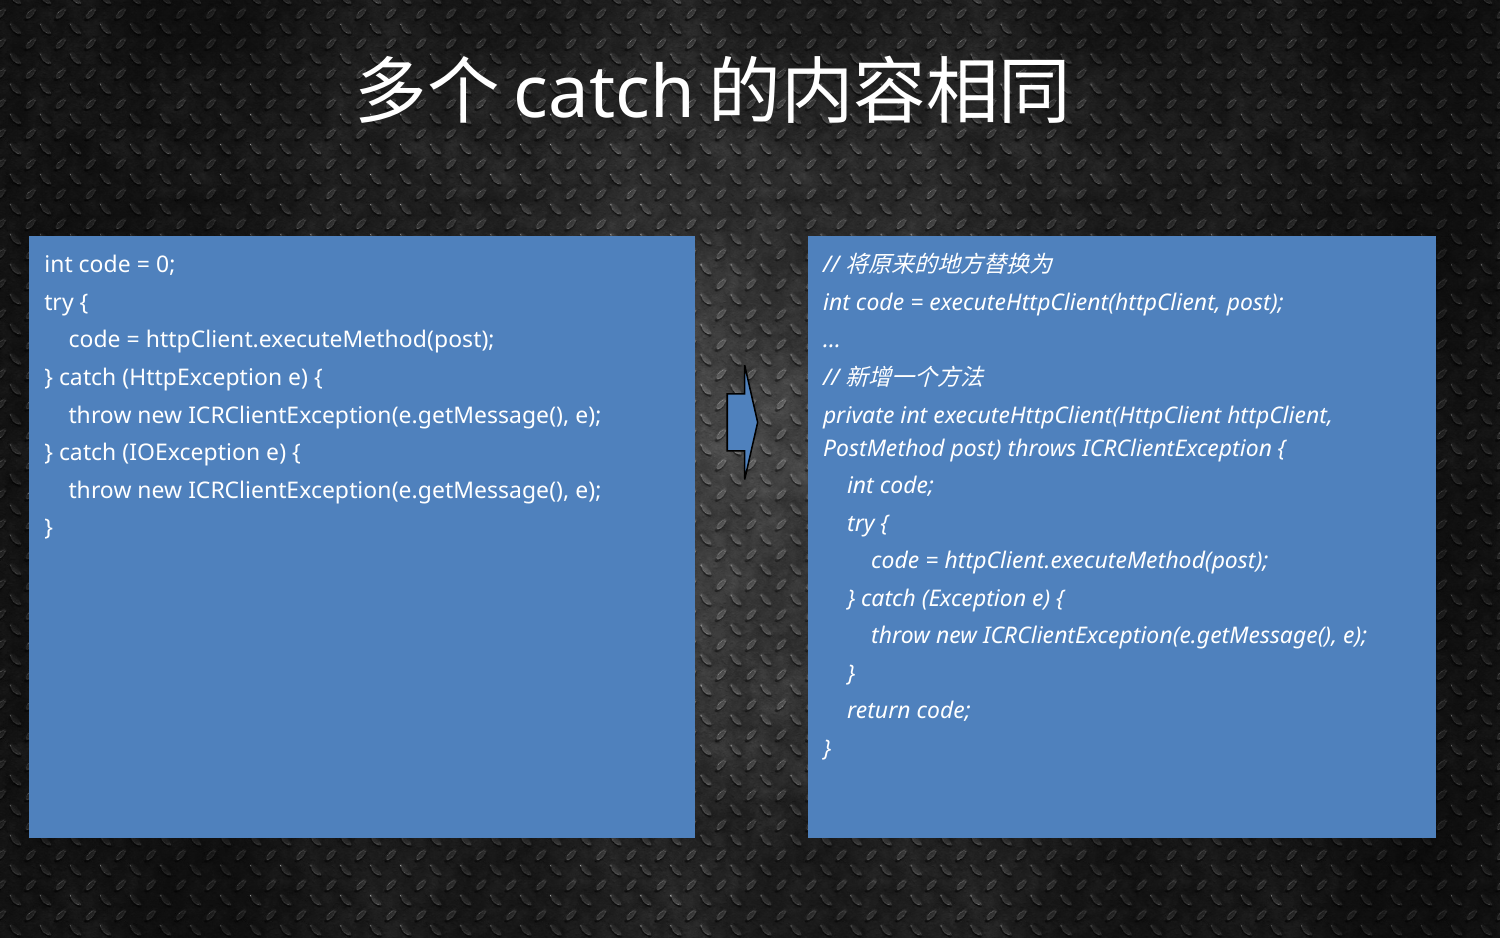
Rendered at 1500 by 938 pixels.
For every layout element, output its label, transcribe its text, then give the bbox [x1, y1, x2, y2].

text_box //将原来的地方替换为 int code = executeHttpClient(httpClient, post); ... //新增一个方法 private int executeHttpClient(HttpClient httpClient, PostMethod post) throws ICRClientException { int code; try { code = httpClient.executeMethod(post); } catch (Exception e) { throw new ICRClientException(e.getMessage(), e); } return code; } [808, 236, 1436, 838]
title 多个catch的内容相同 [51, 37, 1375, 140]
text_box [727, 365, 758, 480]
list int code = 0; try { code = httpClient.executeMethod(post); } catch (HttpException e) { throw new ICRClientException(e.getMessage(), e); } catch (IOException e) { throw new ICRClientException(e.getMessage(), e); } [29, 236, 695, 838]
picture [0, 0, 1500, 938]
